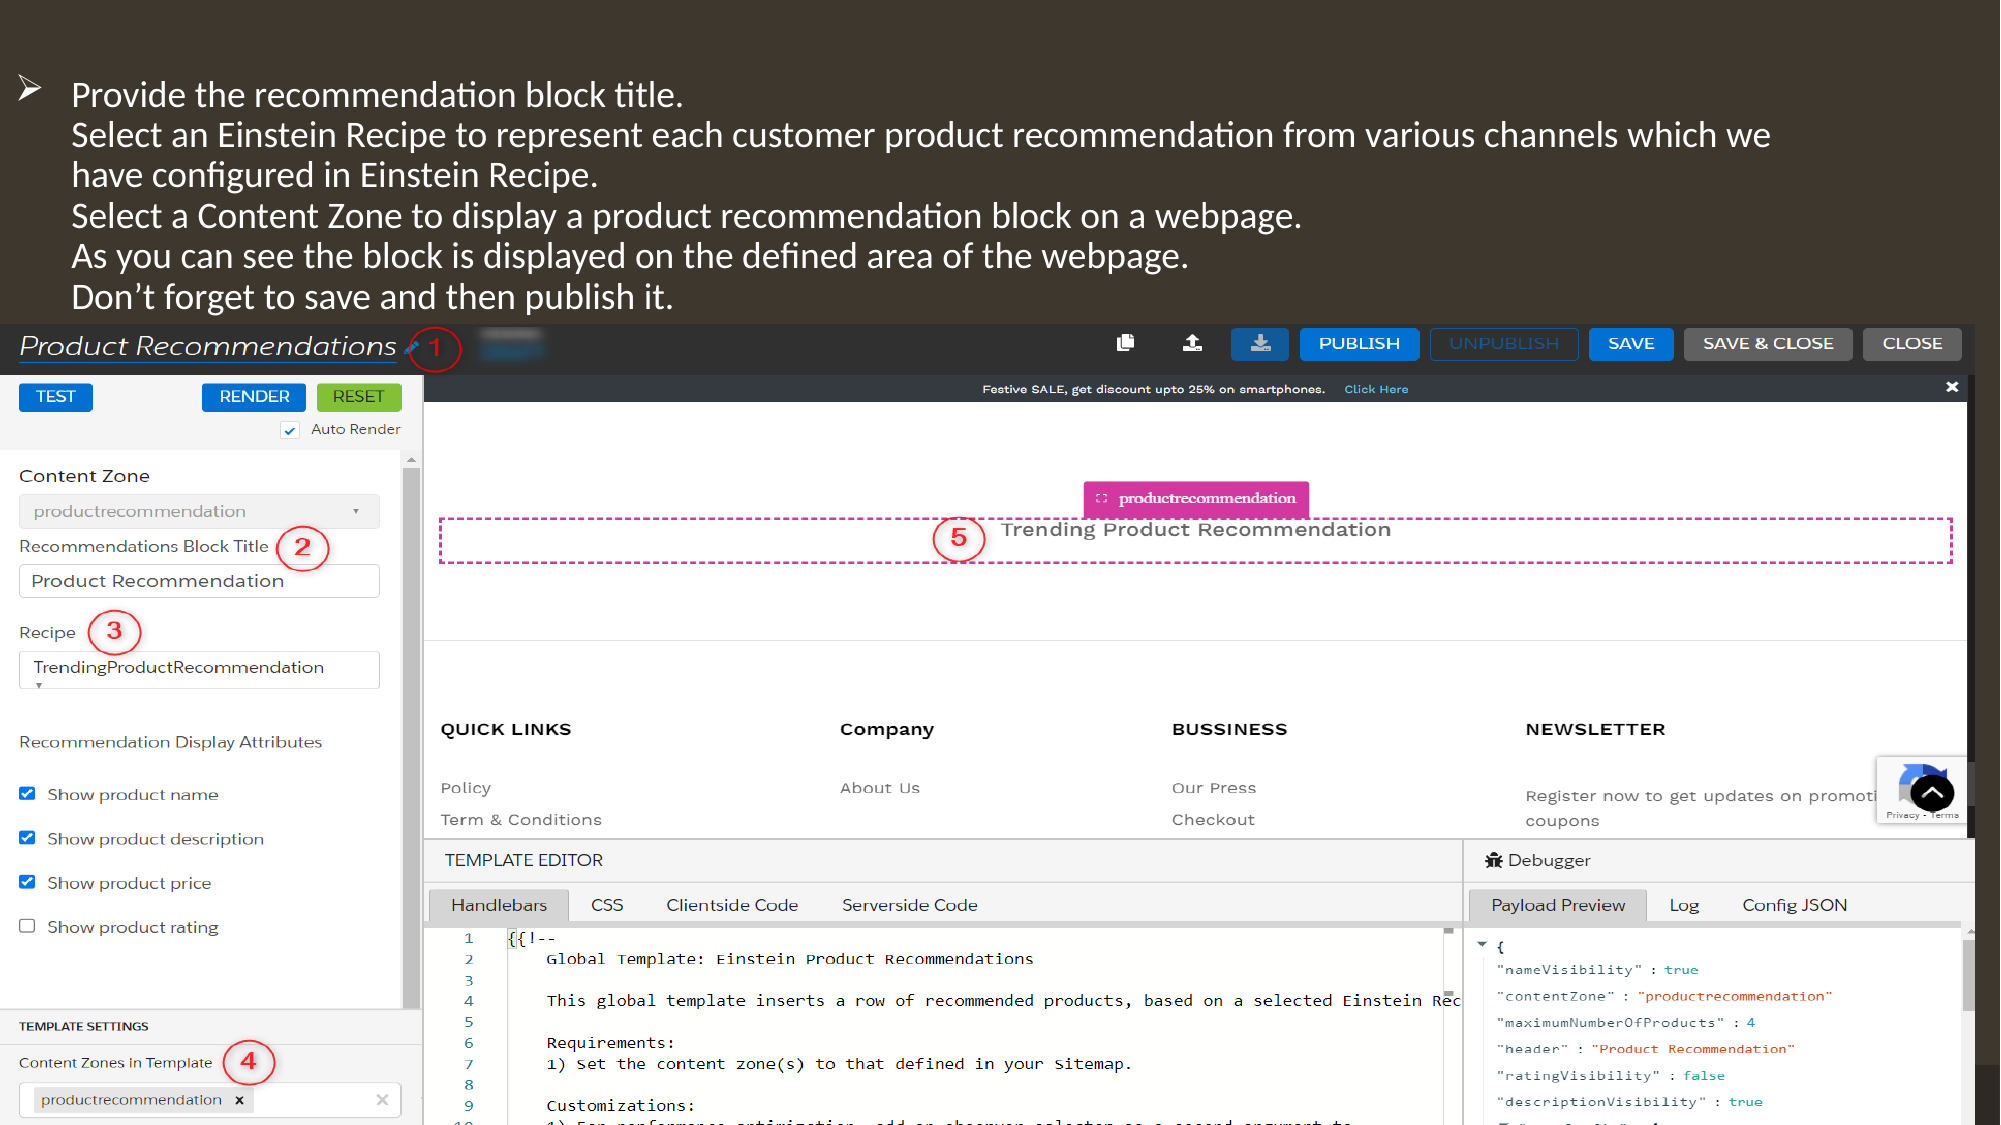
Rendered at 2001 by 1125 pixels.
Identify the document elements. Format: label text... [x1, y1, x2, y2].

title Provide the recommendation block title. Select an Einstein Recipe to represent each customer product recommendation from various channels which we have configured in Einstein Recipe. Select a Content Zone to display a product recommendation block on a webpage. As you can see the block is displayed on the defined area of the webpage. Don’t forget to save and then publish it. [0, 0, 1863, 324]
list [0, 324, 1975, 1125]
